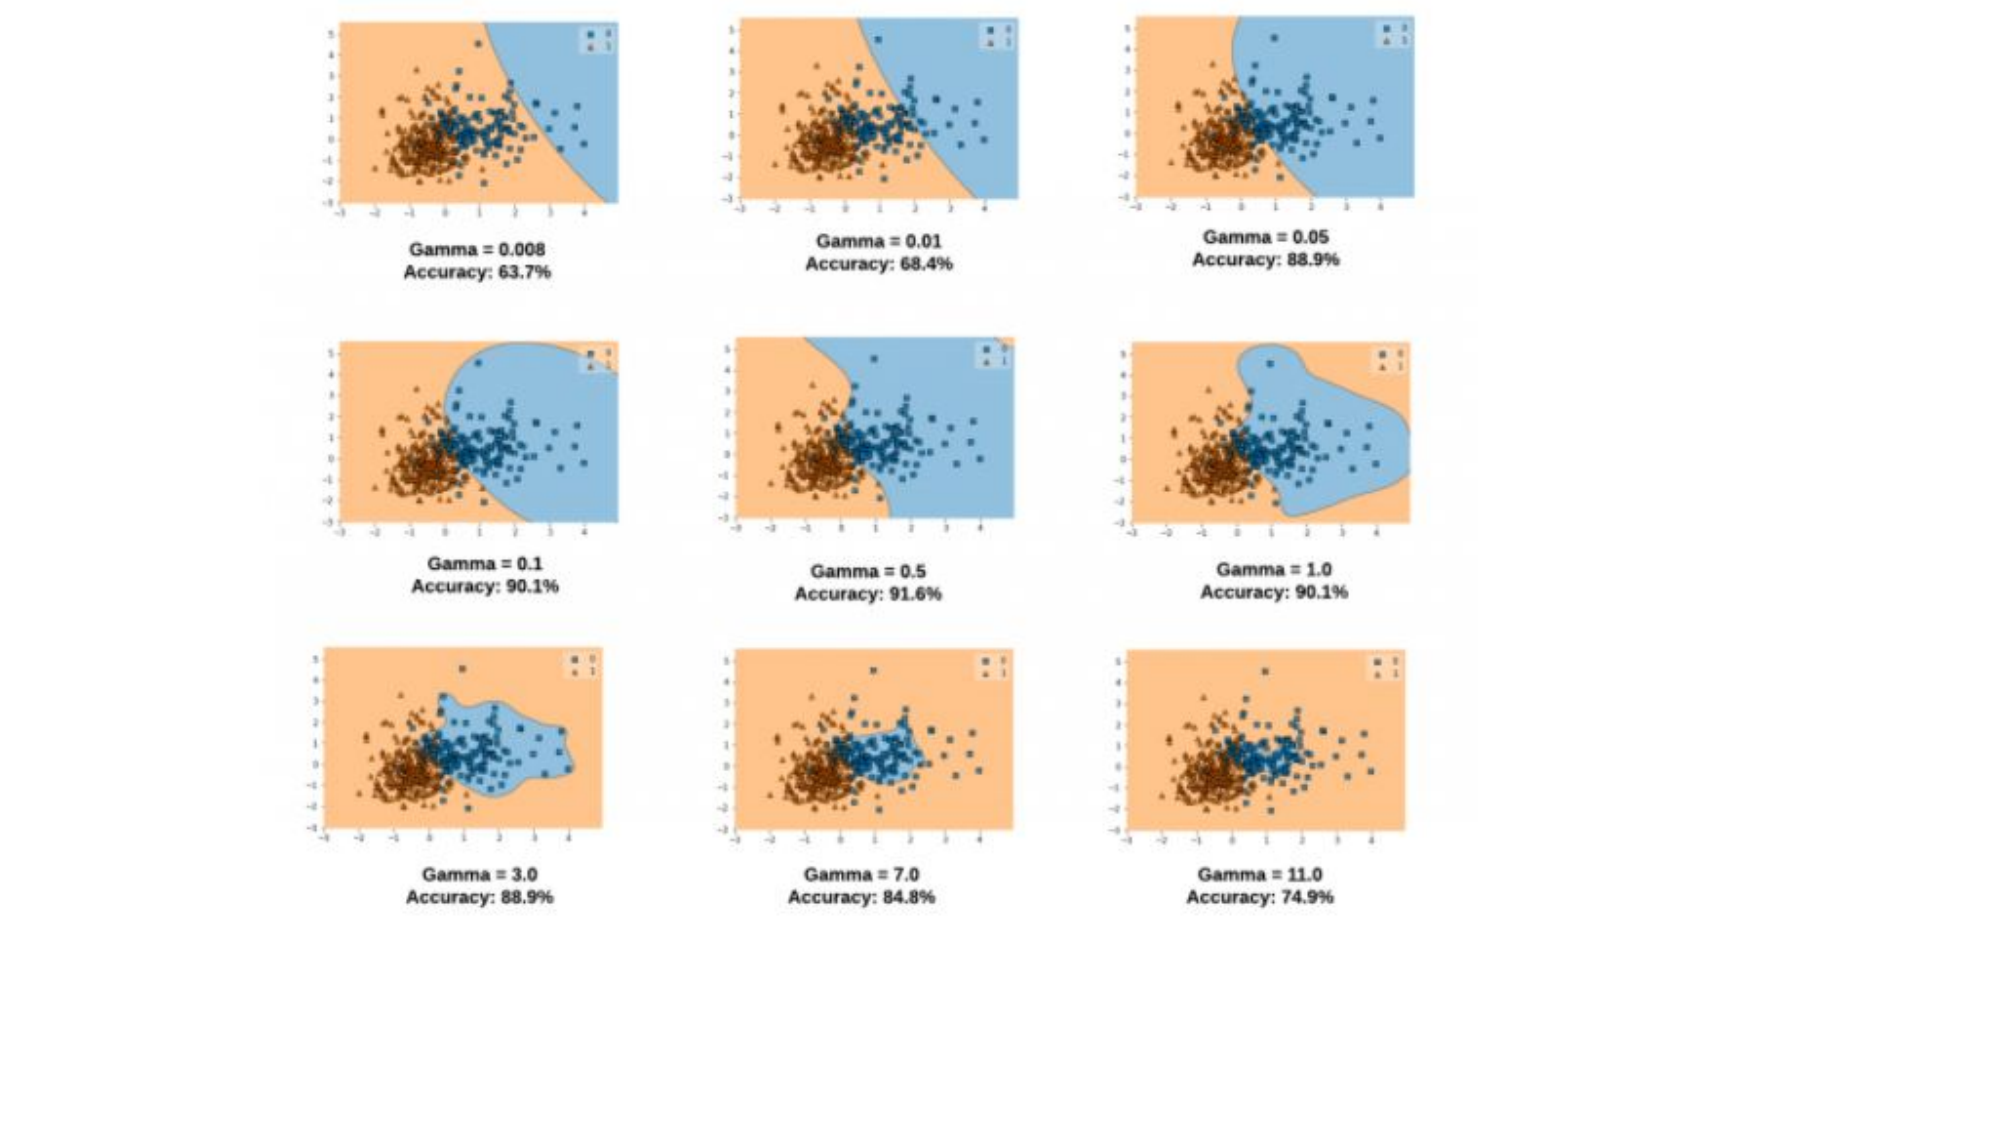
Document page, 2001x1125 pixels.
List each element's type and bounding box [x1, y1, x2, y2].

picture [244, 0, 1505, 943]
